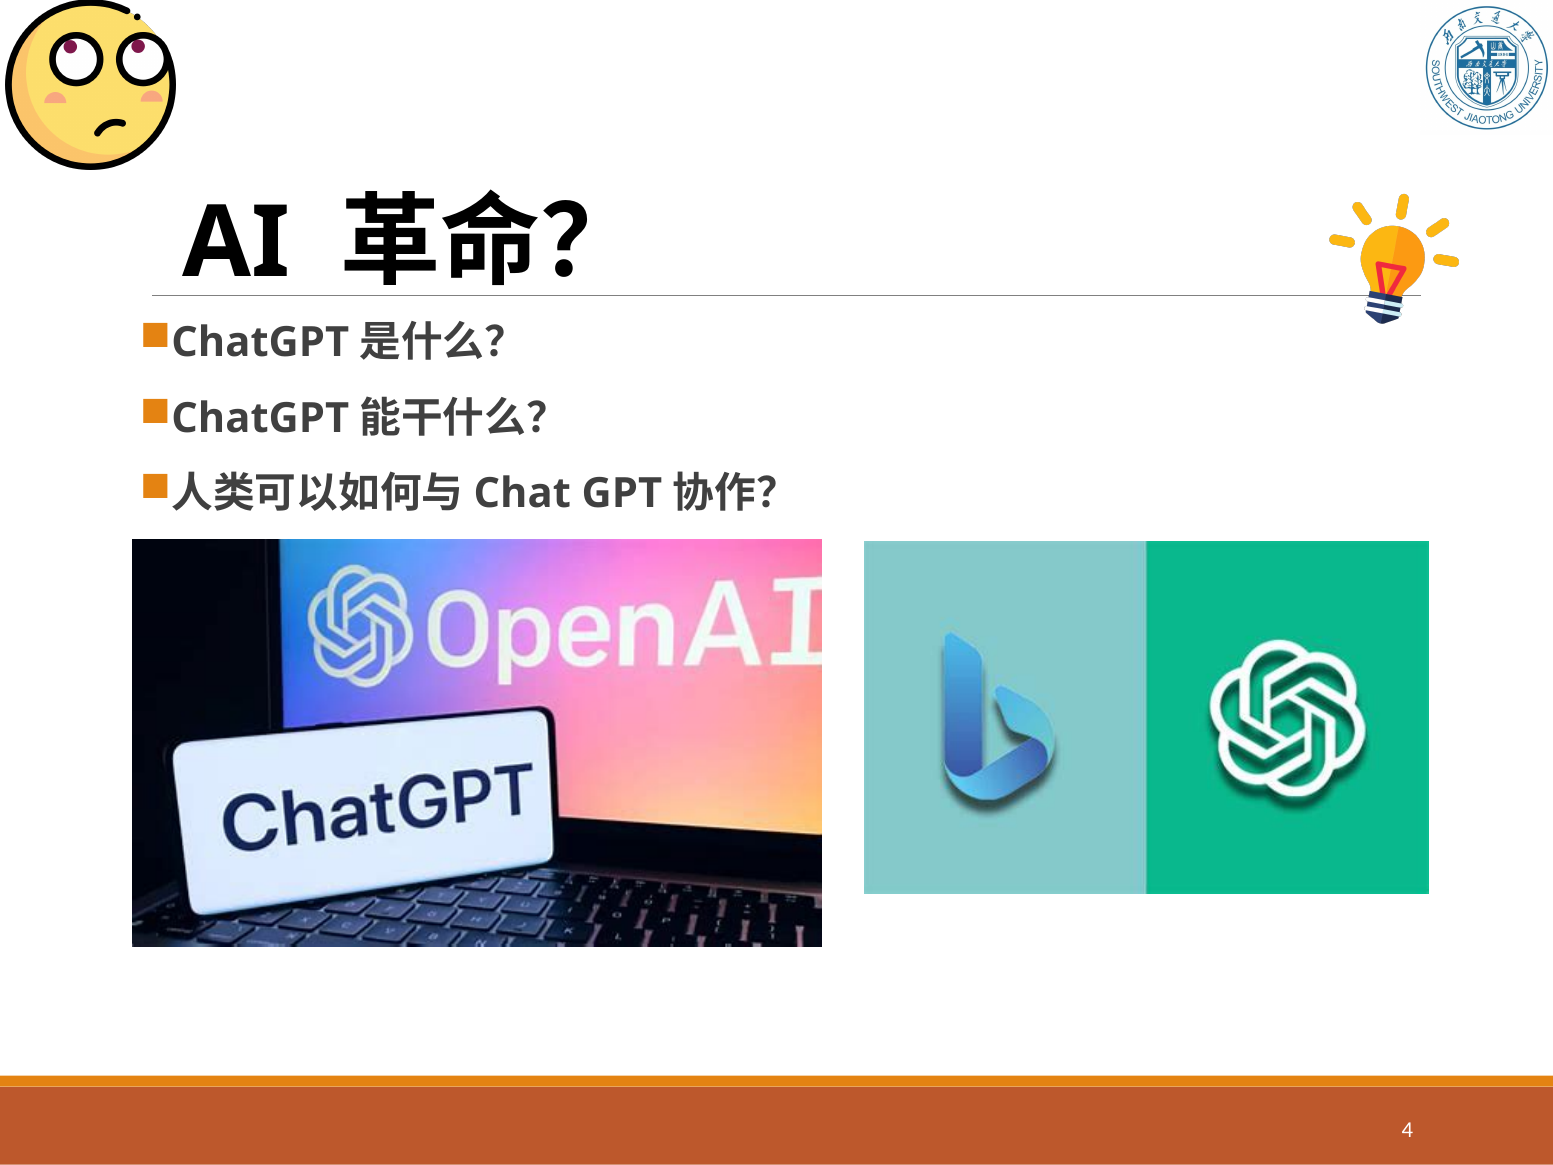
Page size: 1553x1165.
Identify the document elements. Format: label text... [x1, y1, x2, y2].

slide_number 4 [1261, 1096, 1429, 1159]
text_box ChatGPT是什么？ ChatGPT能干什么？ 人类可以如何与Chat GPT协作？ [139, 313, 1421, 997]
picture [131, 539, 822, 947]
text_box AI 革命？ [168, 169, 656, 305]
picture [1420, 0, 1553, 135]
picture [863, 541, 1429, 895]
picture [1311, 181, 1469, 340]
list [5, 0, 176, 170]
